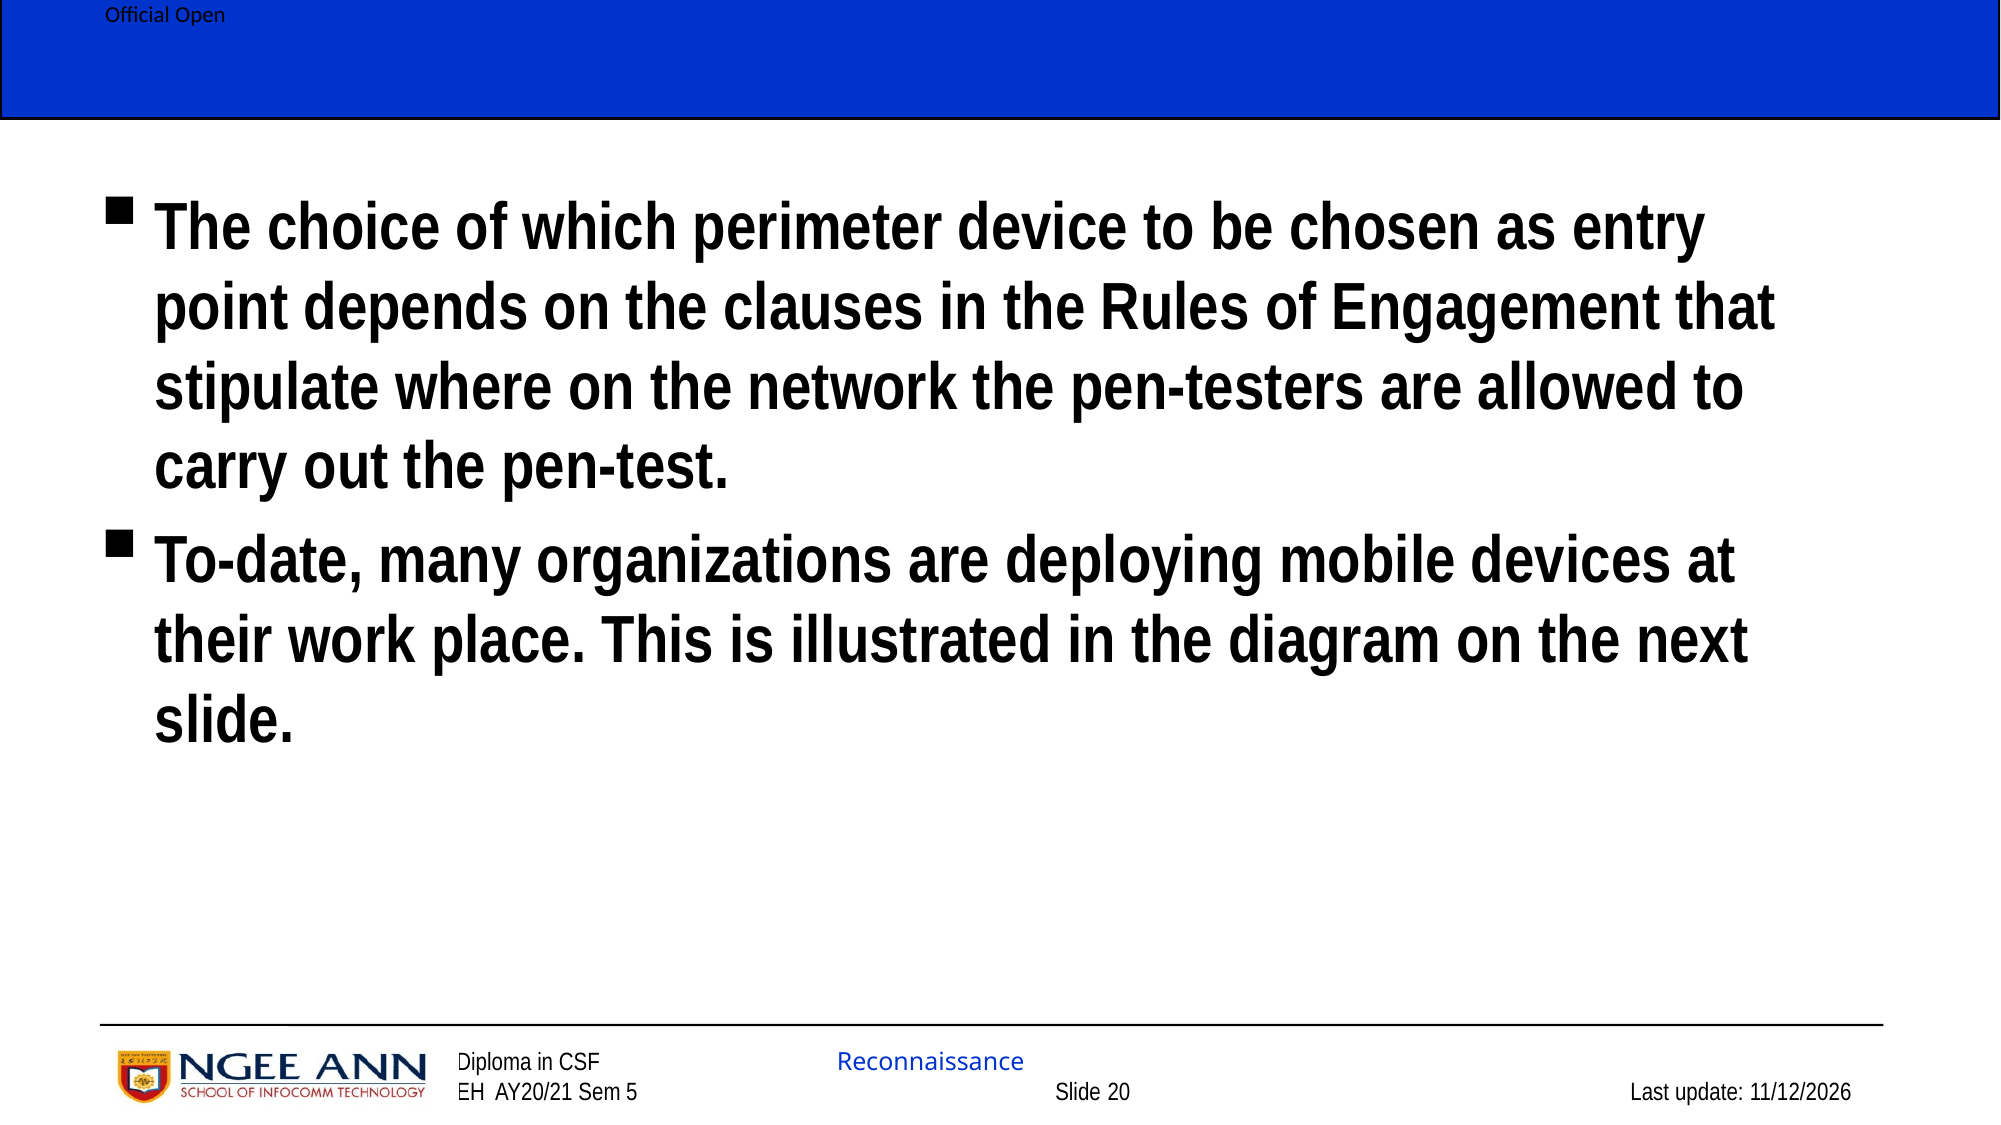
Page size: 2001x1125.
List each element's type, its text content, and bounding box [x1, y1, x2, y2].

picture [83, 1028, 459, 1125]
list The choice of which perimeter device to be chosen as entry point depends on the clauses in the Rules of Engagement that stipulate where on the network the pen-testers are allowed to carry out the pen-test. To-date, many organizations are deploying mobile devices at their work place. This is illustrated in the diagram on the next slide. [83, 174, 1867, 1025]
